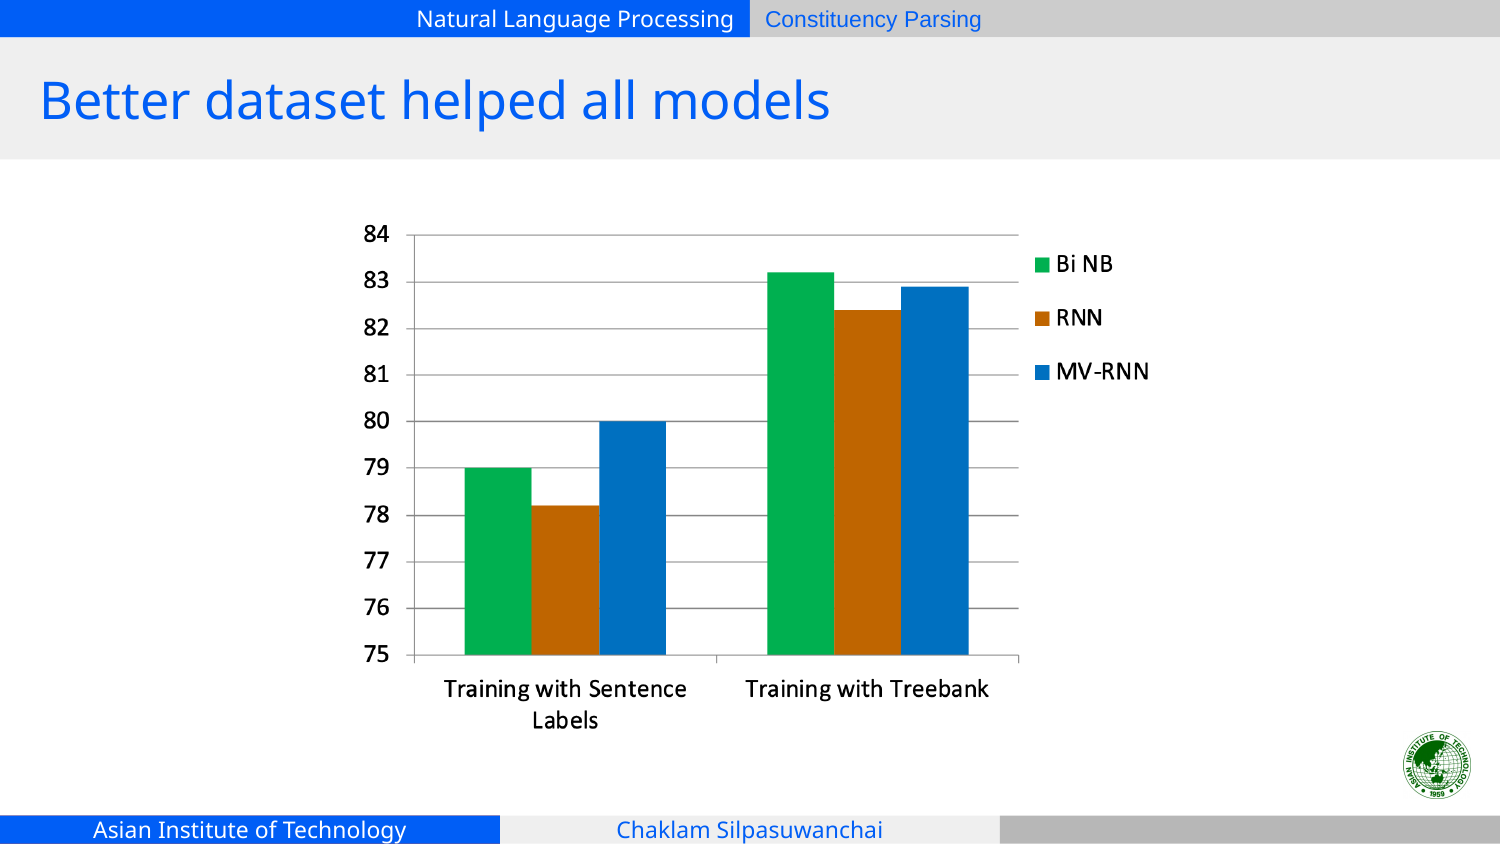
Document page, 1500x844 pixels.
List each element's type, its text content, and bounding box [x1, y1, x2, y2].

picture [1403, 731, 1471, 799]
picture [343, 214, 1157, 740]
title Better dataset helped all models [24, 37, 1475, 160]
